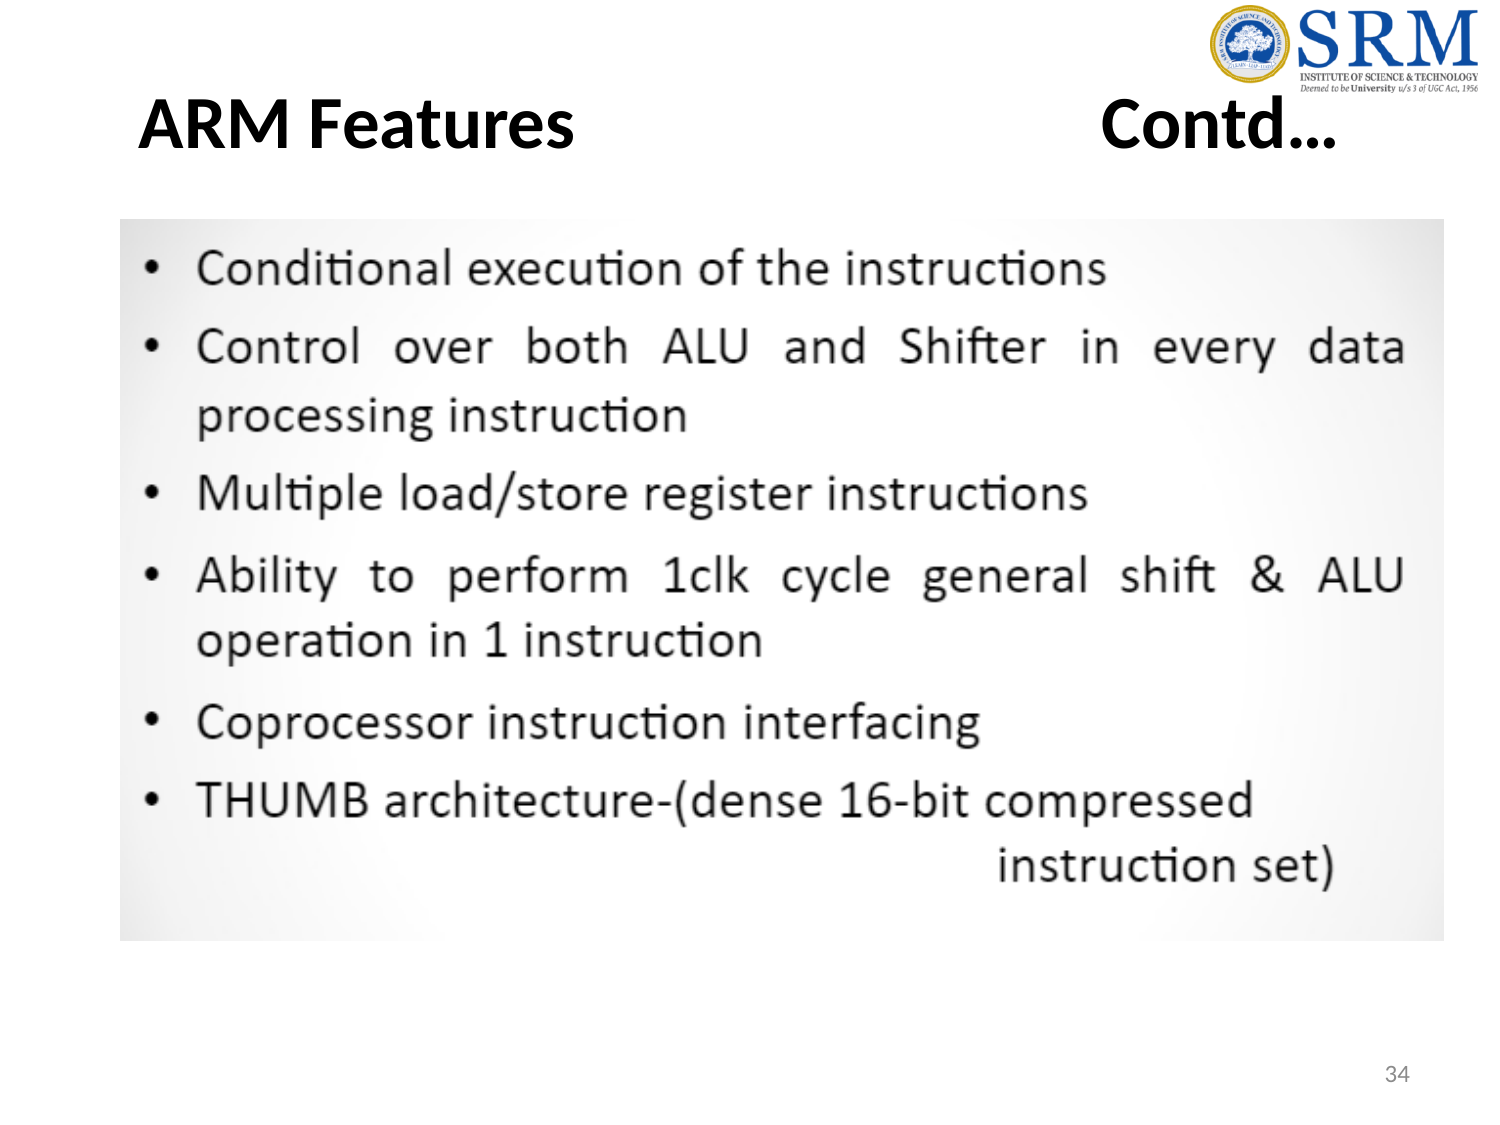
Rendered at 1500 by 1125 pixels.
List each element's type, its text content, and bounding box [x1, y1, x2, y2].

picture [1210, 5, 1478, 93]
slide_number 34 [1074, 1042, 1425, 1103]
picture [119, 219, 1444, 942]
text_box ARM Features Contd… [123, 66, 1365, 172]
